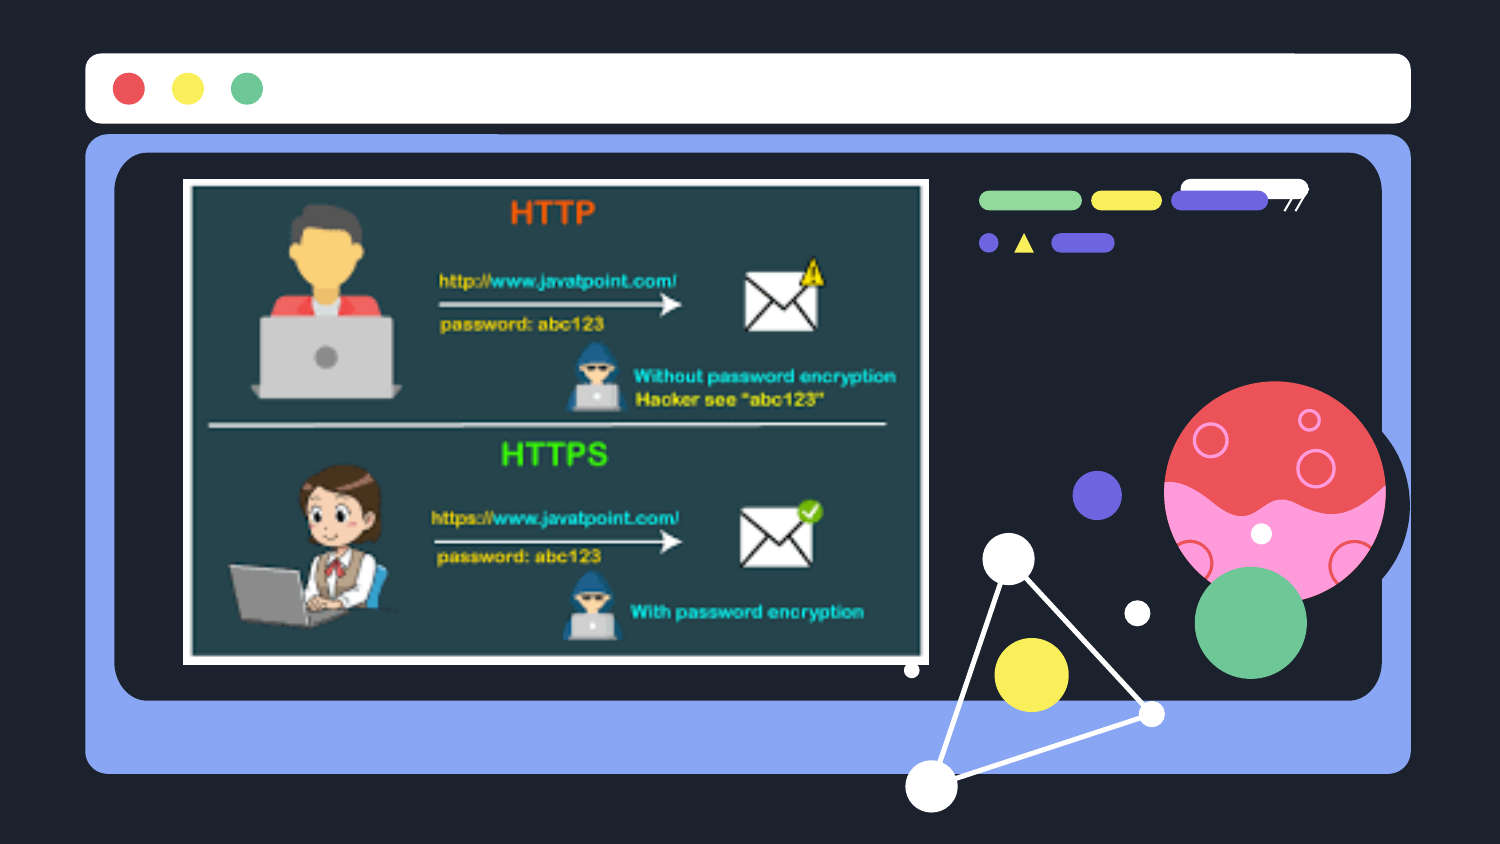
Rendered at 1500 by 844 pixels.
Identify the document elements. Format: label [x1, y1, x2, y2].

text_box [904, 673, 920, 679]
text_box [1118, 336, 1431, 649]
picture [182, 178, 929, 665]
text_box [1206, 657, 1296, 679]
text_box [905, 532, 1165, 813]
text_box [994, 638, 1069, 713]
text_box [1072, 470, 1113, 521]
